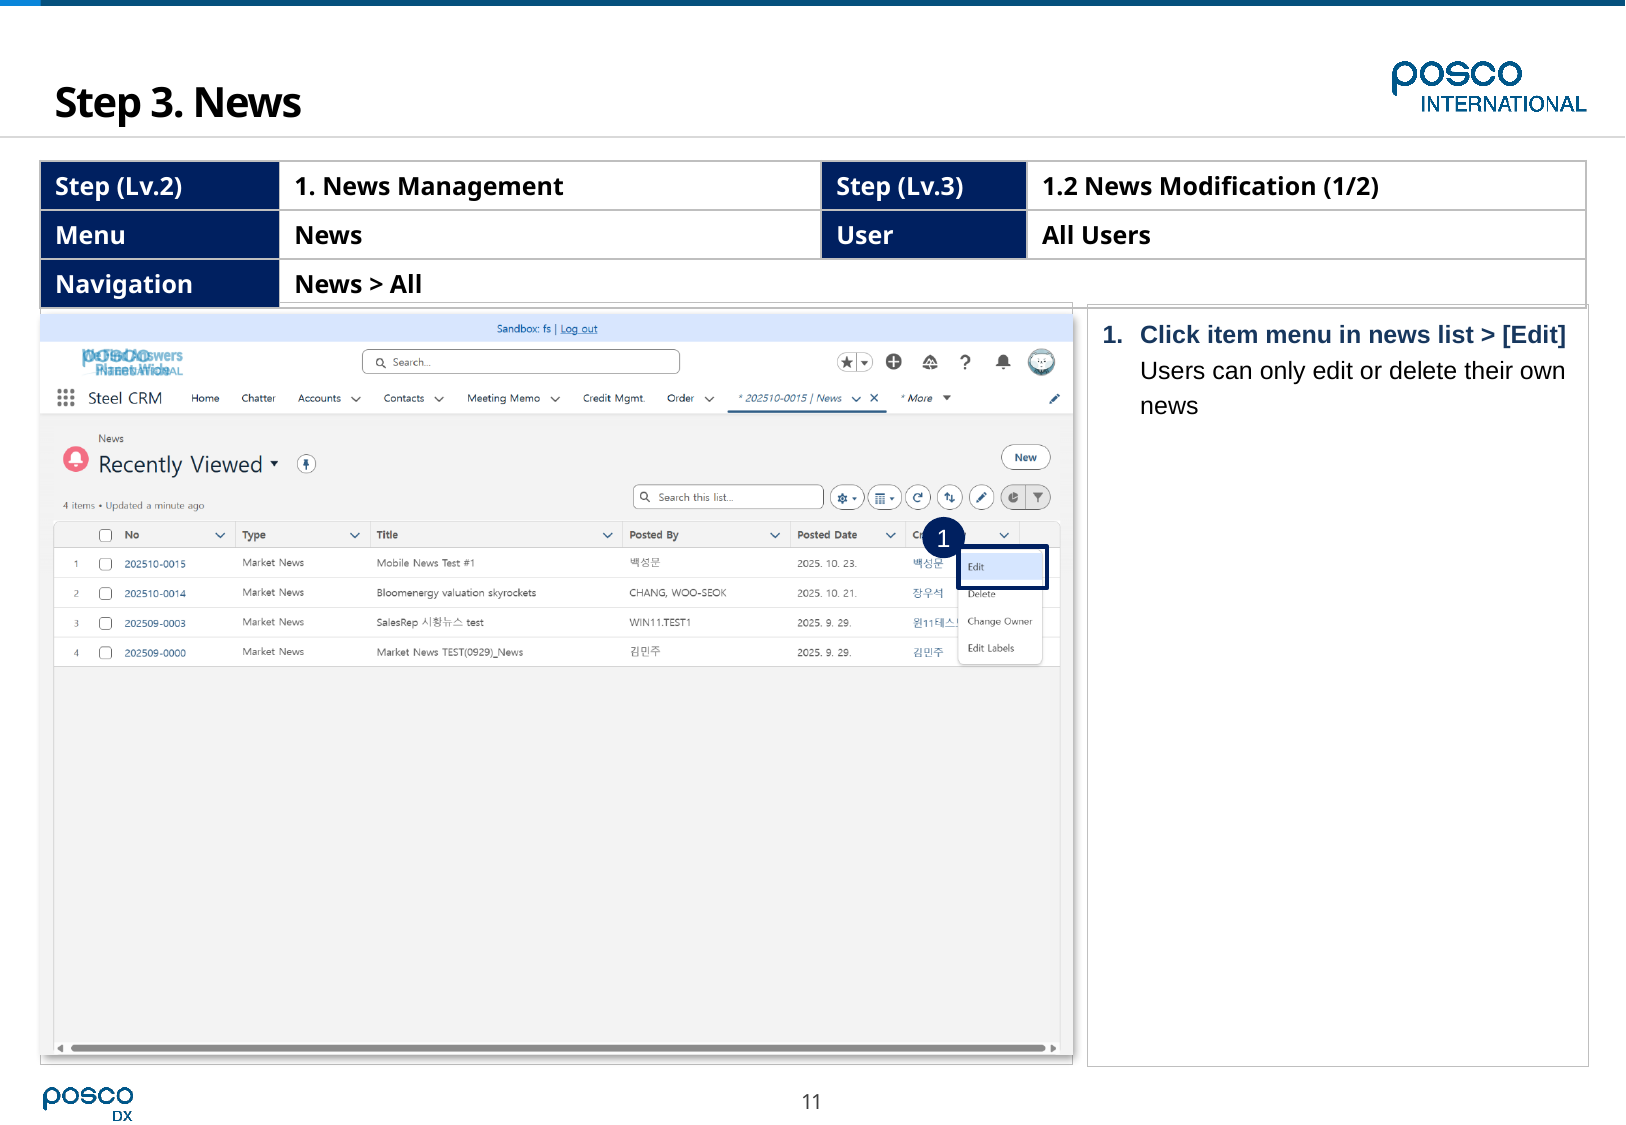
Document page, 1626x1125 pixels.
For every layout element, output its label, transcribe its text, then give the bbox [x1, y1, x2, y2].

table_header 1. News Management [280, 162, 820, 209]
picture [40, 314, 1073, 1055]
table_cell User [822, 211, 1026, 258]
table_header Step (Lv.3) [822, 162, 1026, 209]
table_cell Navigation [41, 260, 279, 307]
table_cell News > All [280, 260, 1585, 307]
text_box [40, 1060, 49, 1065]
picture [1391, 59, 1587, 113]
table_cell News [280, 211, 820, 258]
table_header Step (Lv.2) [41, 162, 279, 209]
table_cell All Users [1028, 211, 1585, 258]
table_header 1.2 News Modification (1/2) [1028, 162, 1585, 209]
table_cell Menu [41, 211, 279, 258]
picture [43, 1087, 133, 1121]
text_box Click item menu in news list > [Edit] Users can only edit or delete their own news [1087, 304, 1589, 1067]
text_box Step 3. News [39, 68, 685, 115]
picture [0, 0, 41, 6]
text_box [40, 309, 1073, 314]
